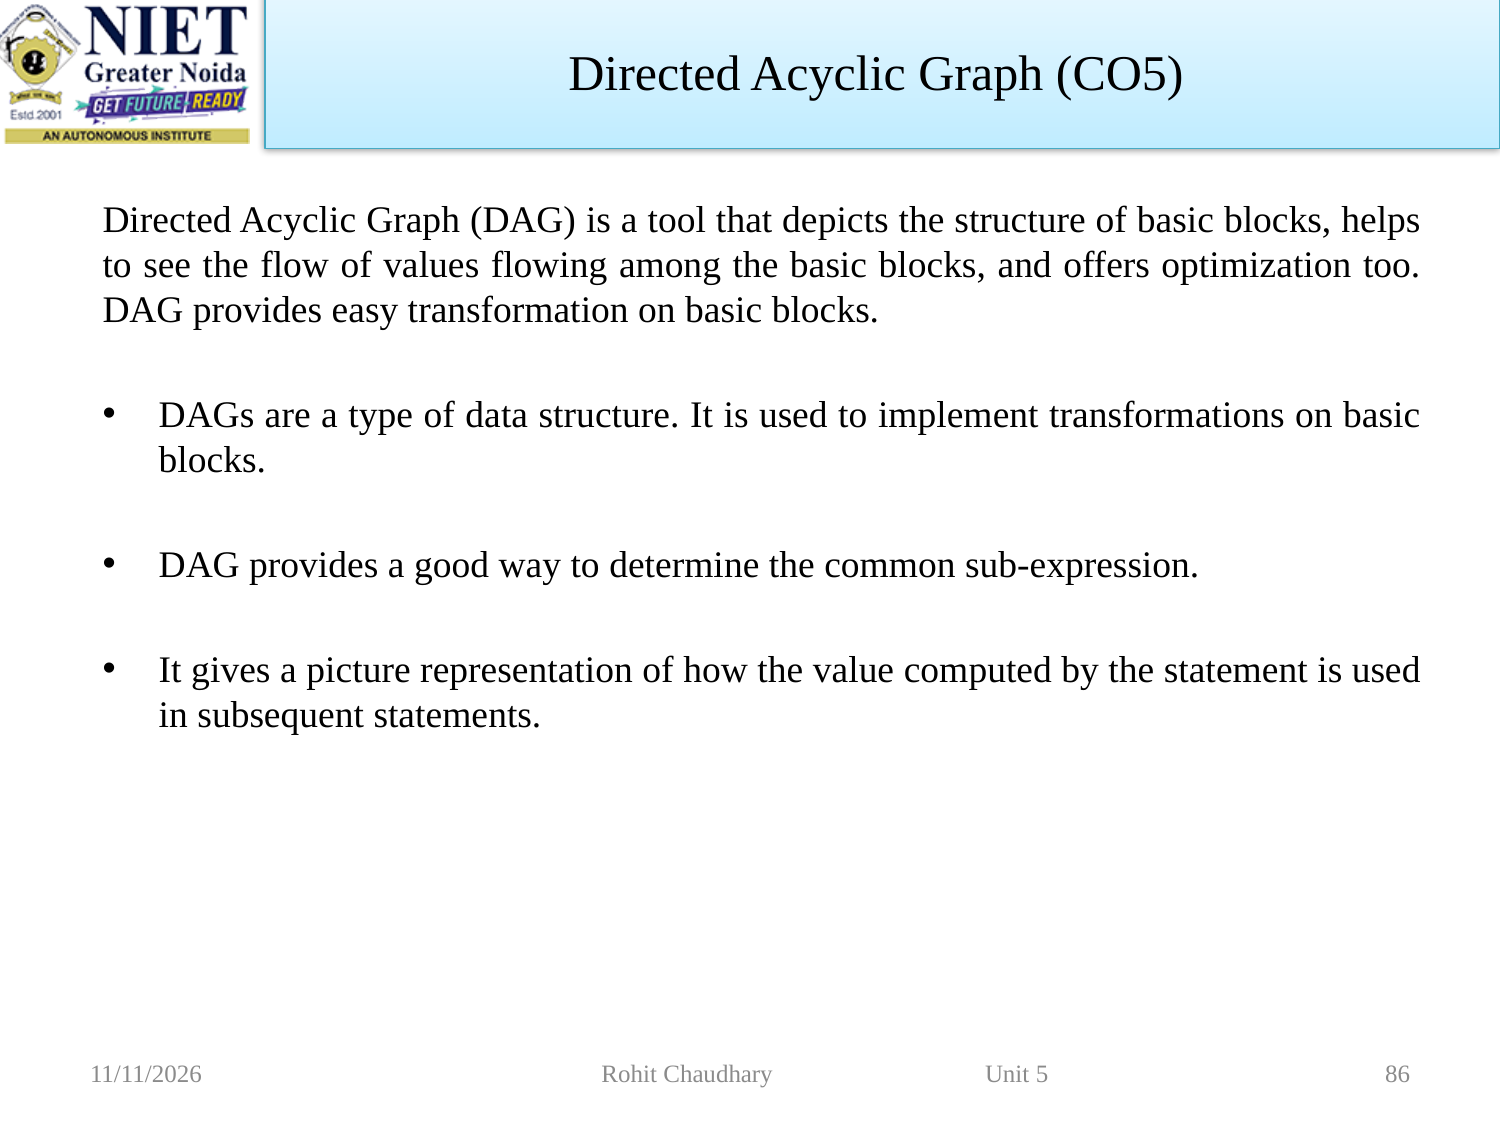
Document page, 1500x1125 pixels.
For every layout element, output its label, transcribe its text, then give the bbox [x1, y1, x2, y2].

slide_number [75, 1042, 412, 1103]
text_box Directed Acyclic Graph (CO5) [264, 0, 1500, 149]
slide_number 86 [1238, 1042, 1425, 1103]
footer Rohit Chaudhary Unit 5 [412, 1042, 1238, 1103]
list Directed Acyclic Graph (DAG) is a tool that depicts the structure of basic blocks, helps to see the flow of values flowing among the basic blocks, and offers optimization too. DAG provides easy transformation on basic blocks. DAGs are a type of data structure. It is used to implement transformations on basic blocks. DAG provides a good way to determine the common sub-expression. It gives a picture representation of how the value computed by the statement is used in subsequent statements. [87, 187, 1438, 930]
picture [0, 4, 250, 144]
